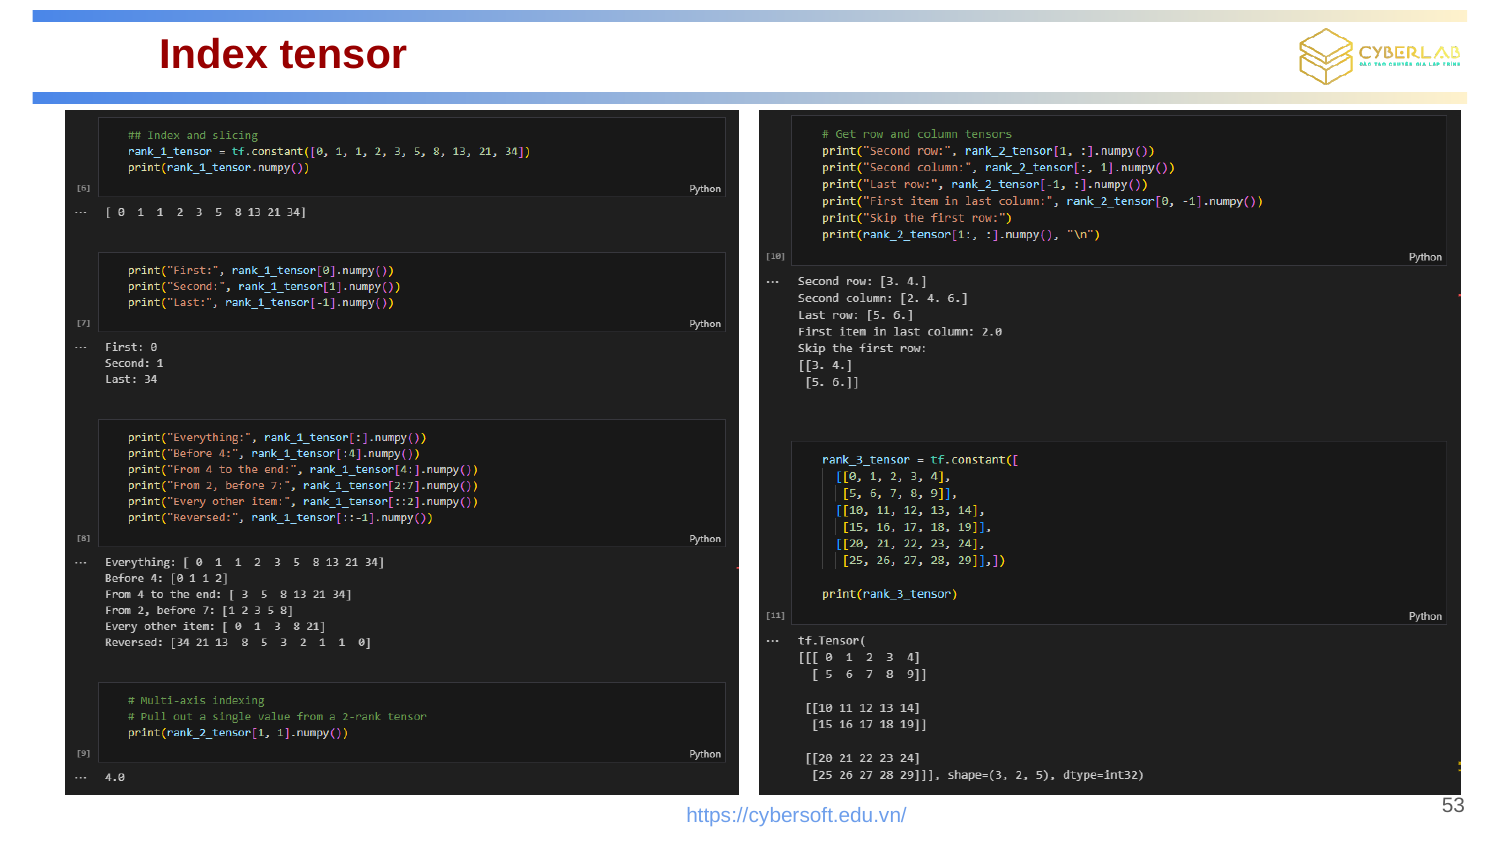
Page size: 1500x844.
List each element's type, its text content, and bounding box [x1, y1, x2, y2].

title Index tensor [144, 12, 1449, 93]
picture [1449, 28, 1468, 85]
picture [759, 110, 1461, 795]
picture [65, 110, 739, 795]
slide_number 53 [1389, 782, 1480, 830]
